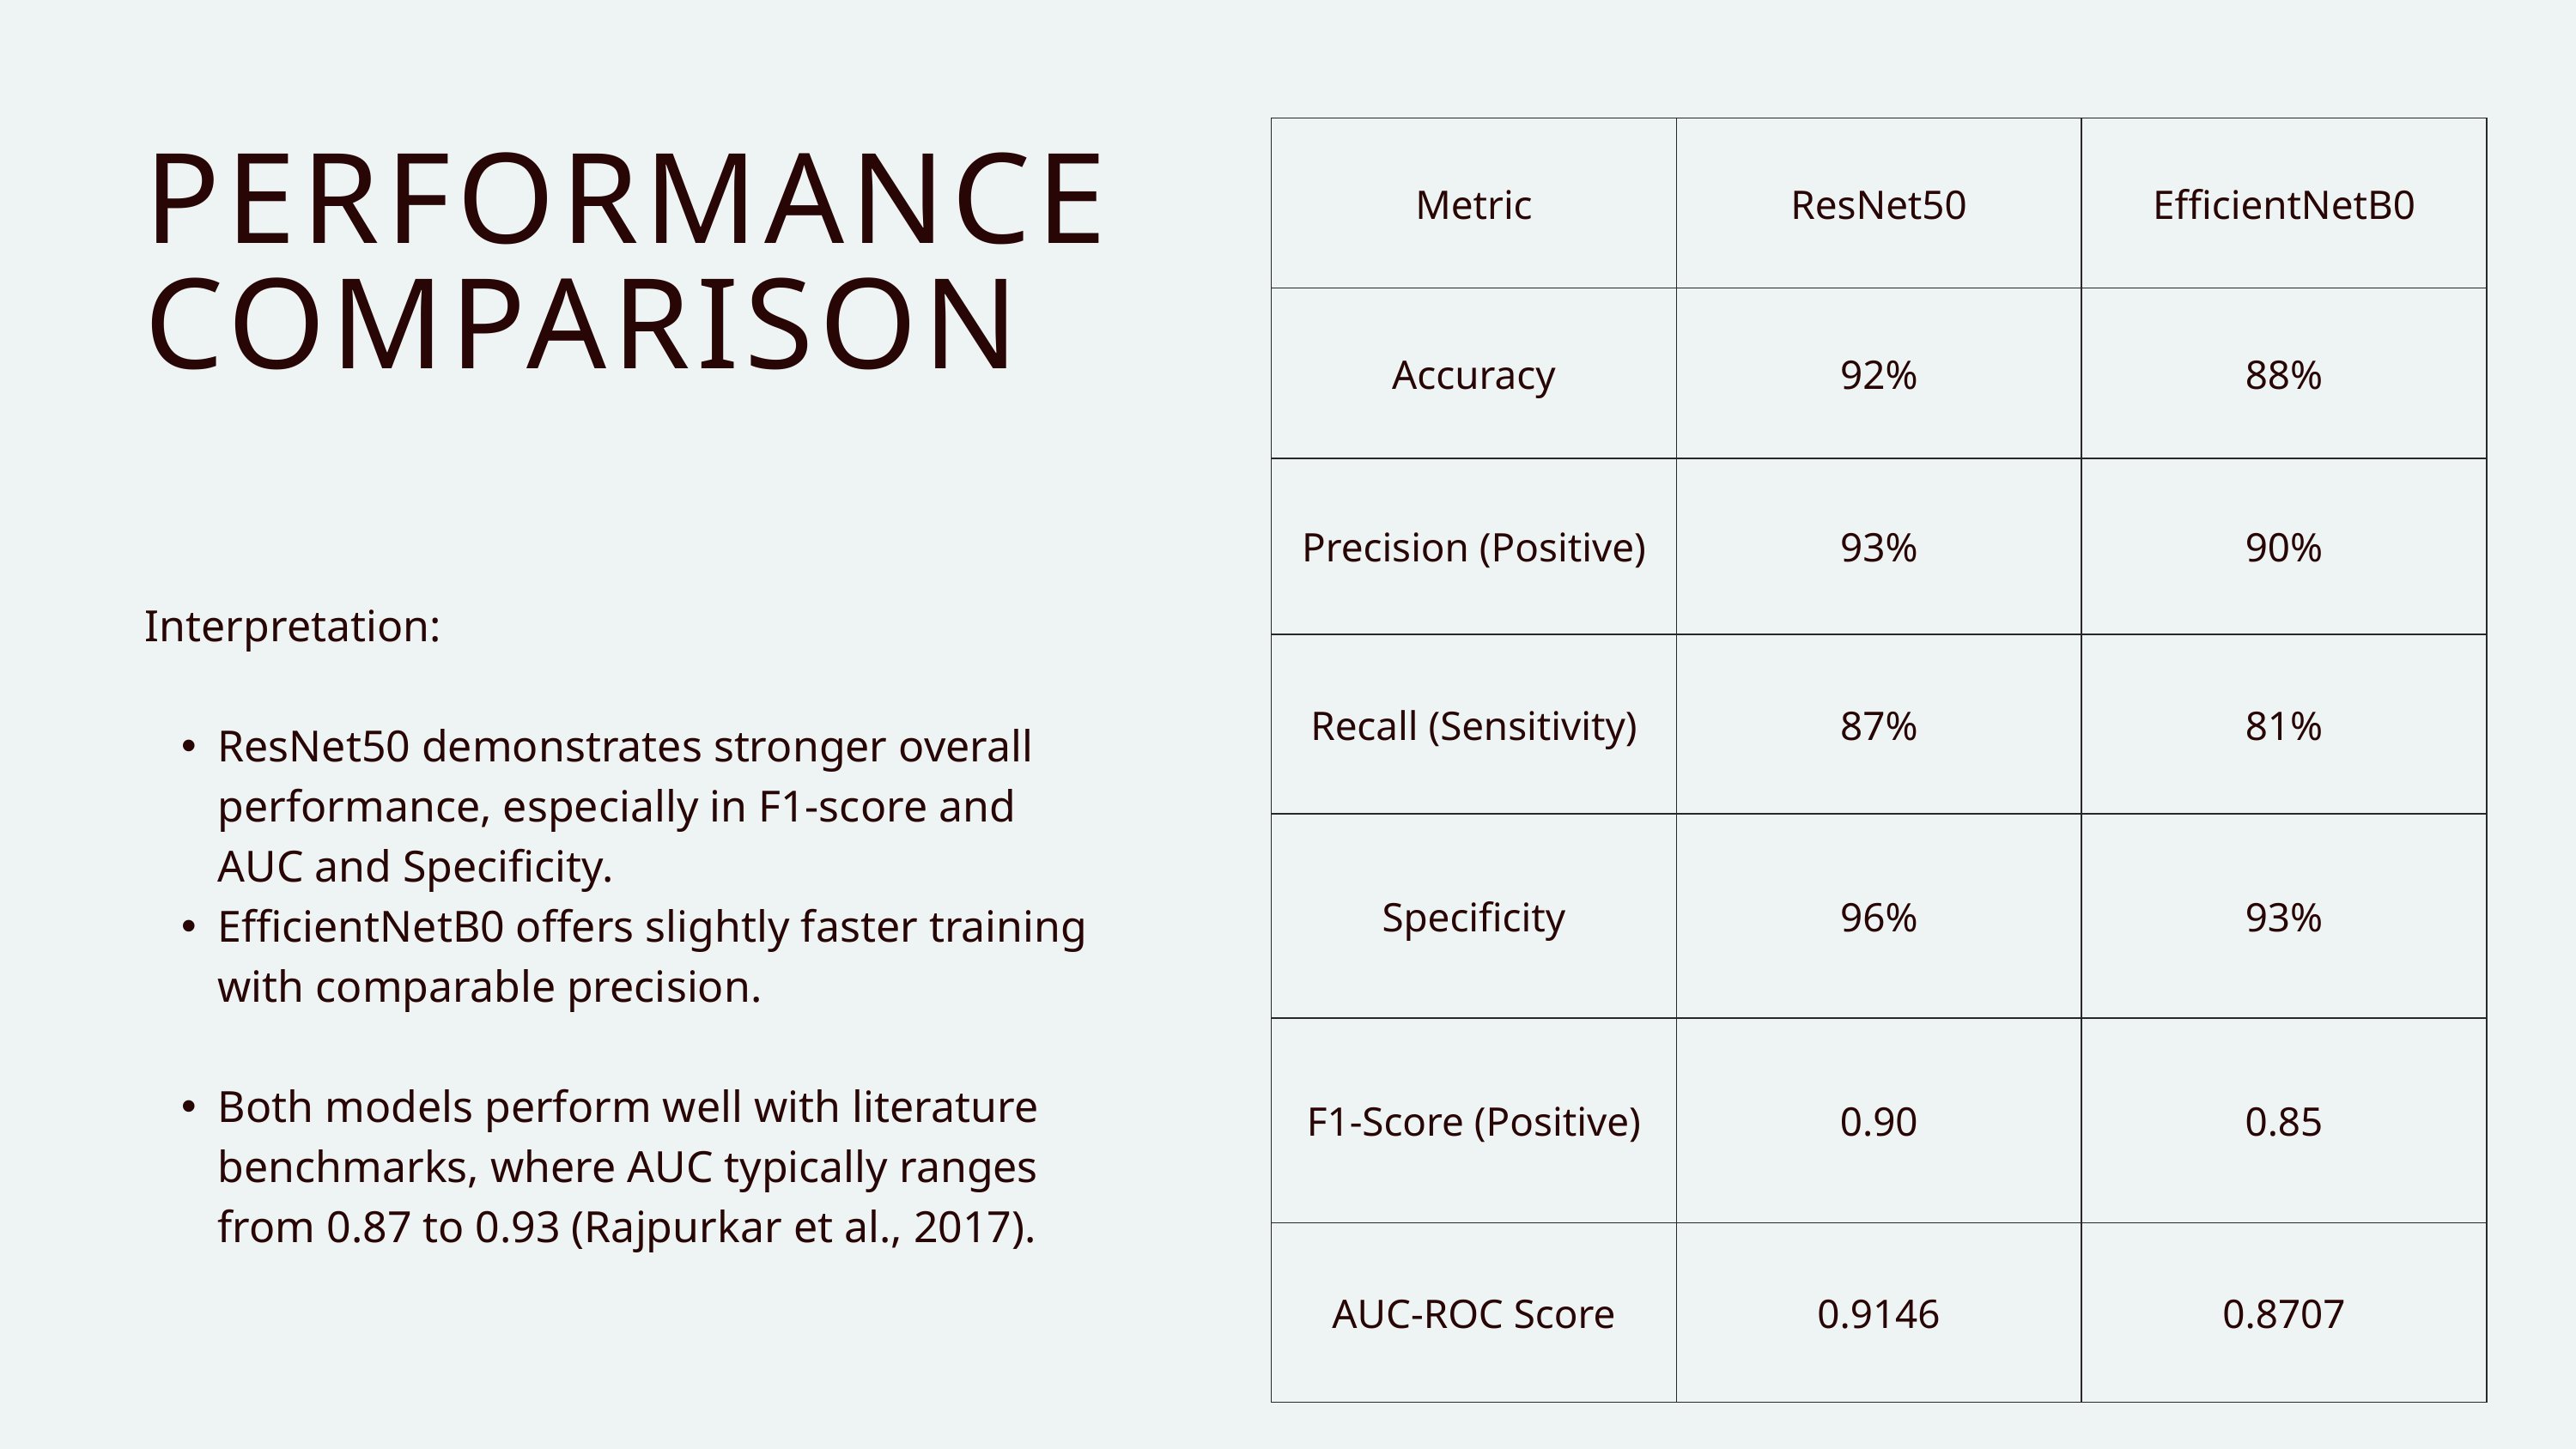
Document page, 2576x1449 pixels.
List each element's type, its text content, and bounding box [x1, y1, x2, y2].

table_cell Recall (Sensitivity) [1272, 635, 1676, 813]
table_cell F1-Score (Positive) [1272, 1019, 1676, 1222]
text_box PERFORMANCE COMPARISON [144, 143, 1289, 394]
table_cell Specificity [1272, 815, 1676, 1017]
table_header EfficientNetB0 [2082, 118, 2486, 288]
table_cell 93% [2082, 815, 2486, 1017]
table_cell 0.85 [2082, 1019, 2486, 1222]
table_cell Precision (Positive) [1272, 459, 1676, 634]
text_box Interpretation: ResNet50 demonstrates stronger overall performance, especially in F1-score and AUC and Specificity. EfficientNetB0 offers slightly faster training with comparable precision. Both models perform well with literature benchmarks, where AUC typically ranges from 0.87 to 0.93 (Rajpurkar et al., 2017). [144, 590, 1105, 1312]
table_cell 96% [1677, 815, 2081, 1017]
table_cell 90% [2082, 459, 2486, 634]
table_cell 81% [2082, 635, 2486, 813]
table_cell 93% [1677, 459, 2081, 634]
table_cell 87% [1677, 635, 2081, 813]
table_header ResNet50 [1677, 118, 2081, 288]
table_cell 0.8707 [2082, 1223, 2486, 1402]
table_cell AUC-ROC Score [1272, 1223, 1676, 1402]
table_cell 88% [2082, 288, 2486, 458]
table_cell 0.9146 [1677, 1223, 2081, 1402]
table_cell Accuracy [1272, 288, 1676, 458]
table_cell 92% [1677, 288, 2081, 458]
table_cell 0.90 [1677, 1019, 2081, 1222]
table_header Metric [1272, 118, 1676, 288]
